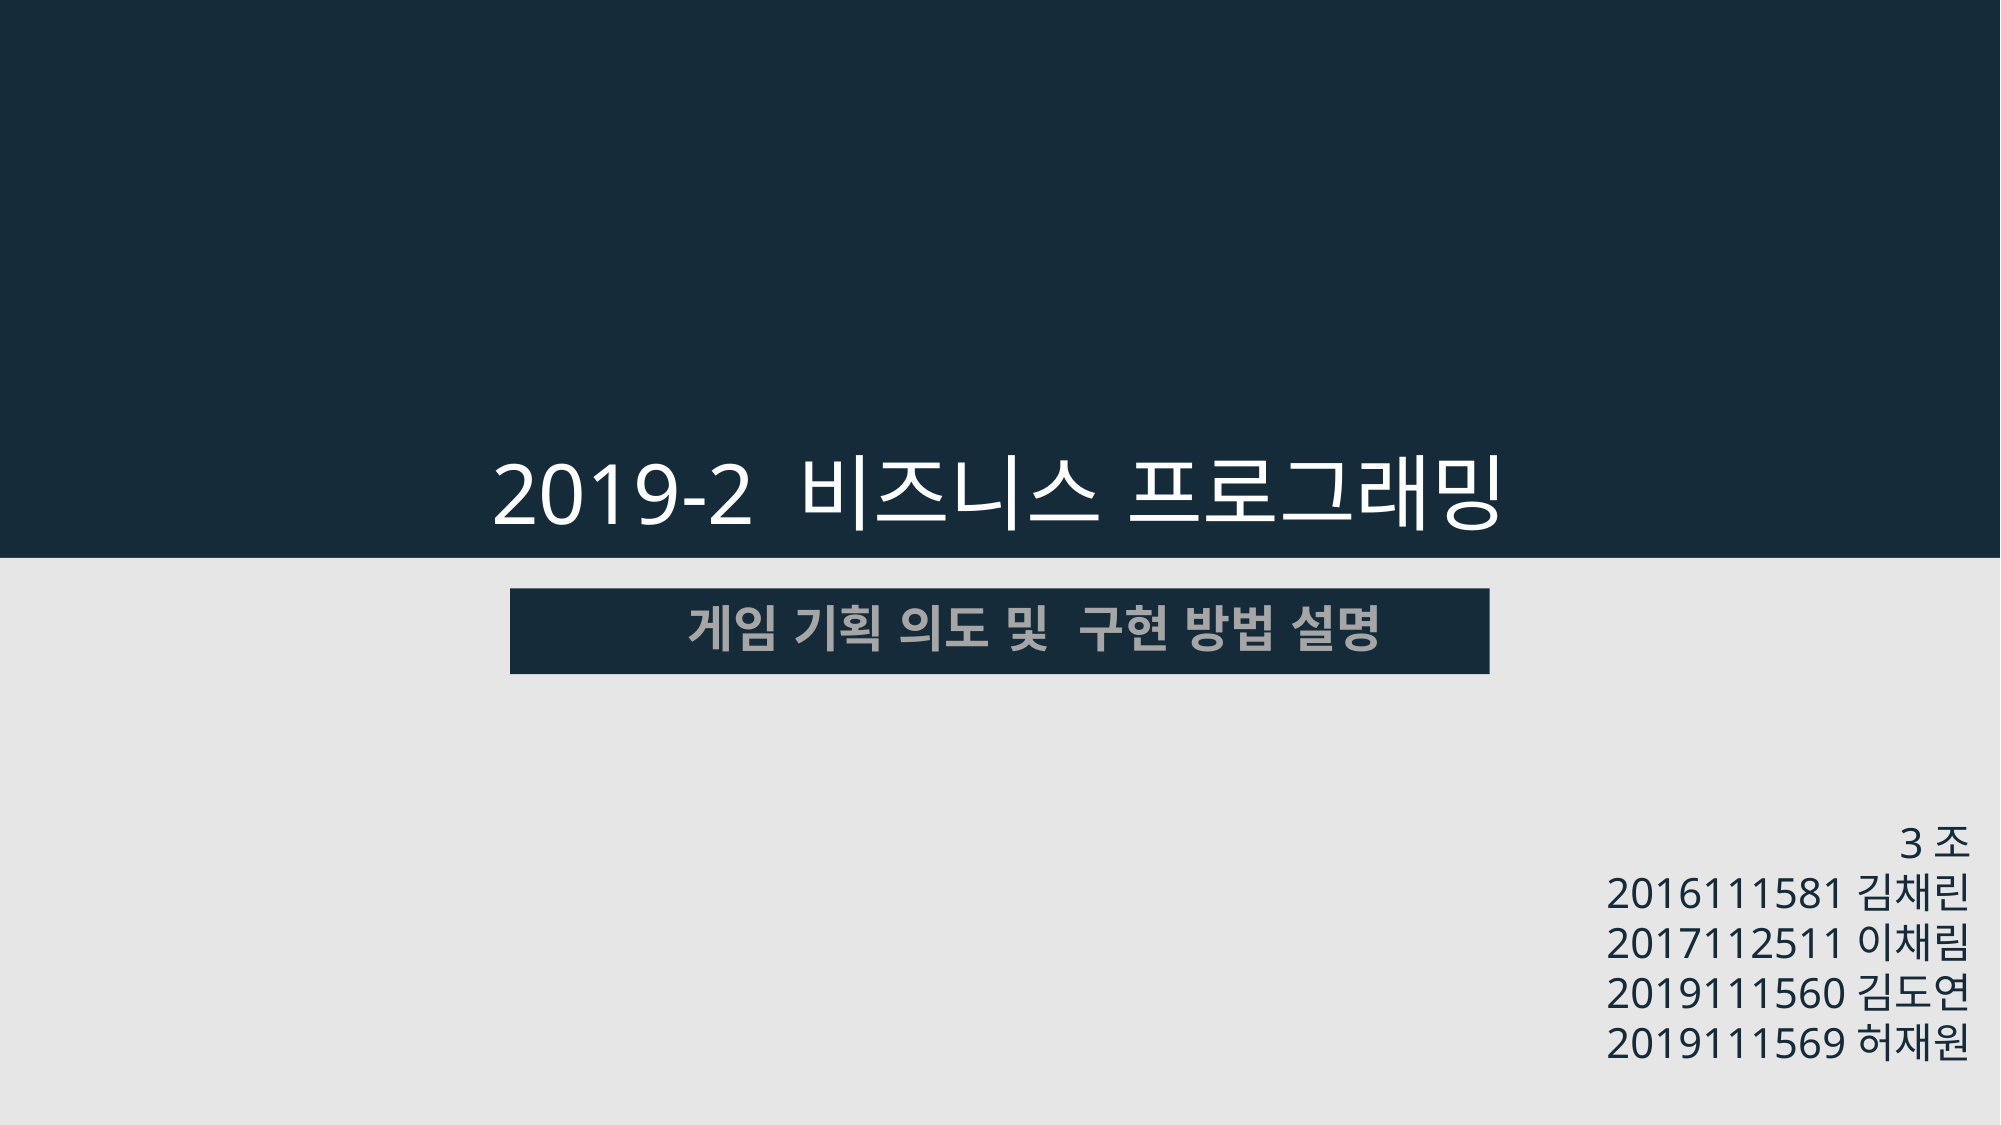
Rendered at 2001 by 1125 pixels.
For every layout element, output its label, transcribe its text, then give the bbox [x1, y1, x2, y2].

text_box 2019-2 비즈니스 프로그래밍 [476, 434, 1524, 549]
text_box 3조 2016111581김채린 2017112511이채림 2019111560김도연 2019111569허재원 [1591, 809, 1987, 1075]
text_box [0, 557, 2000, 1125]
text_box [510, 588, 1567, 682]
